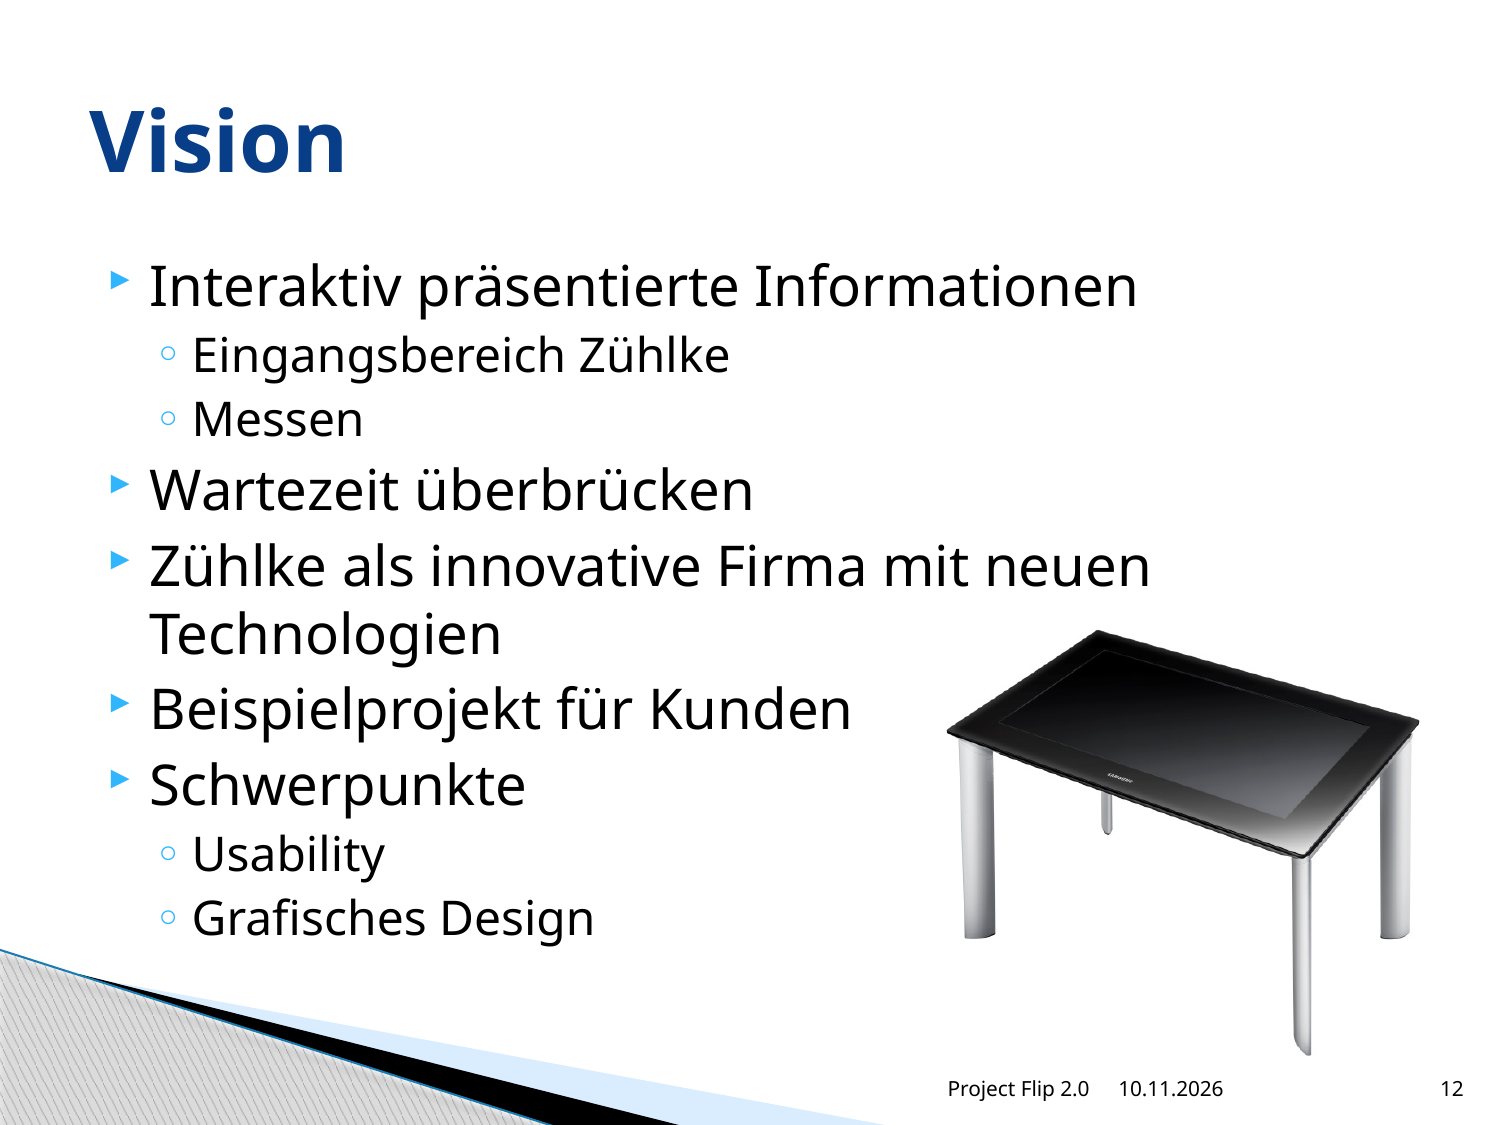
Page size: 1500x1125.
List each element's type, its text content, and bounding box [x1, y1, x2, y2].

title Vision [75, 45, 1425, 233]
picture [873, 621, 1436, 1064]
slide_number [1105, 1076, 1418, 1112]
slide_number 12 [1418, 1051, 1479, 1112]
list Interaktiv präsentierte Informationen Eingangsbereich Zühlke Messen Wartezeit überbrücken Zühlke als innovative Firma mit neuen Technologien Beispielprojekt für Kunden Schwerpunkte Usability Grafisches Design [75, 243, 1425, 986]
footer Project Flip 2.0 [718, 1051, 1105, 1112]
